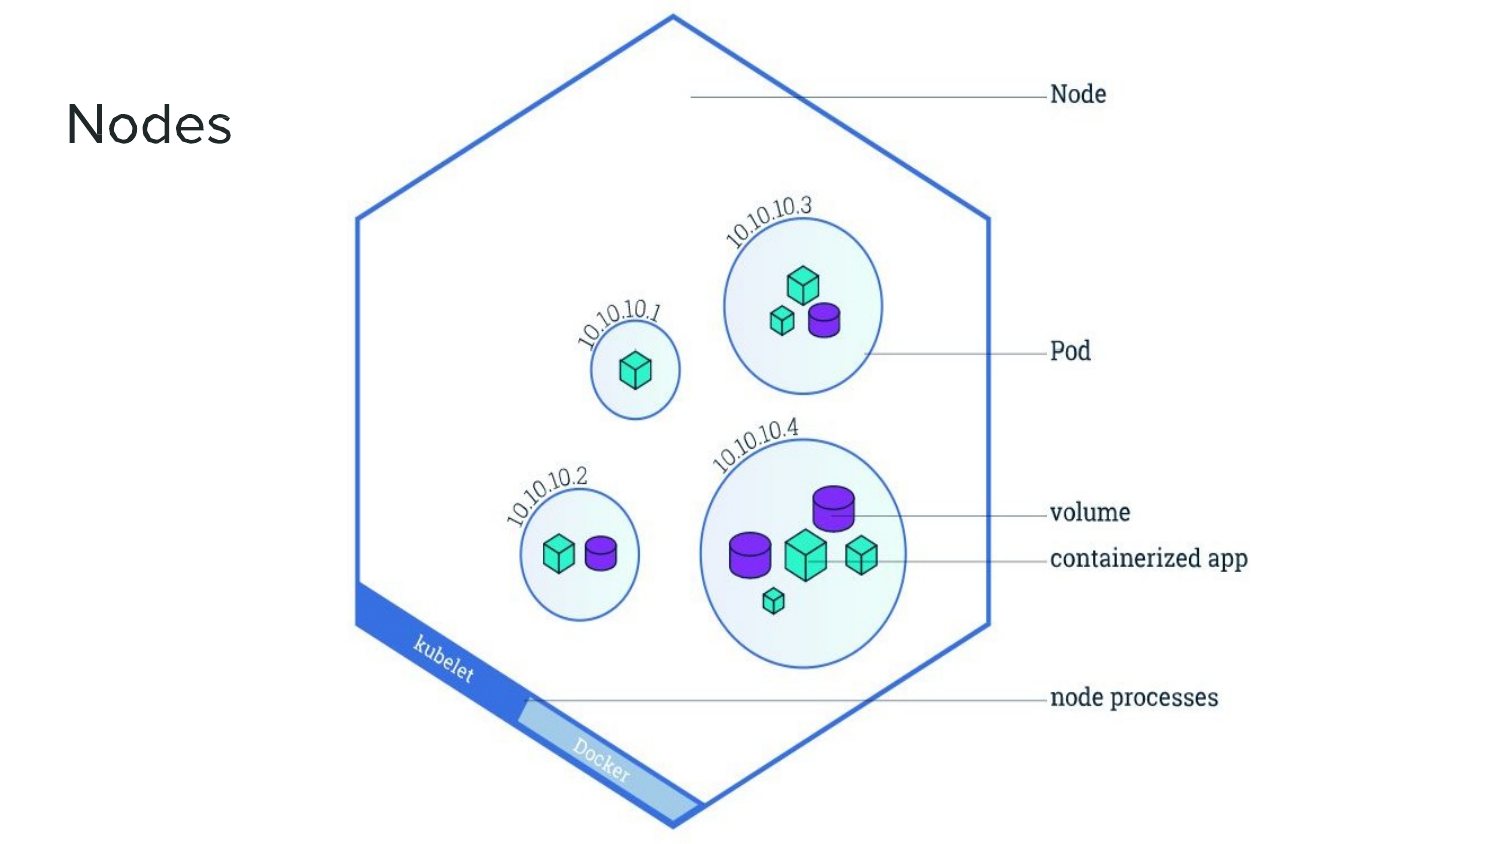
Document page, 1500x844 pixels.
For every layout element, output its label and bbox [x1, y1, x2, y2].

text_box [109, 114, 138, 144]
text_box [69, 104, 102, 143]
picture [347, 0, 1252, 844]
text_box [142, 104, 170, 144]
text_box [176, 114, 204, 144]
text_box [208, 114, 231, 144]
